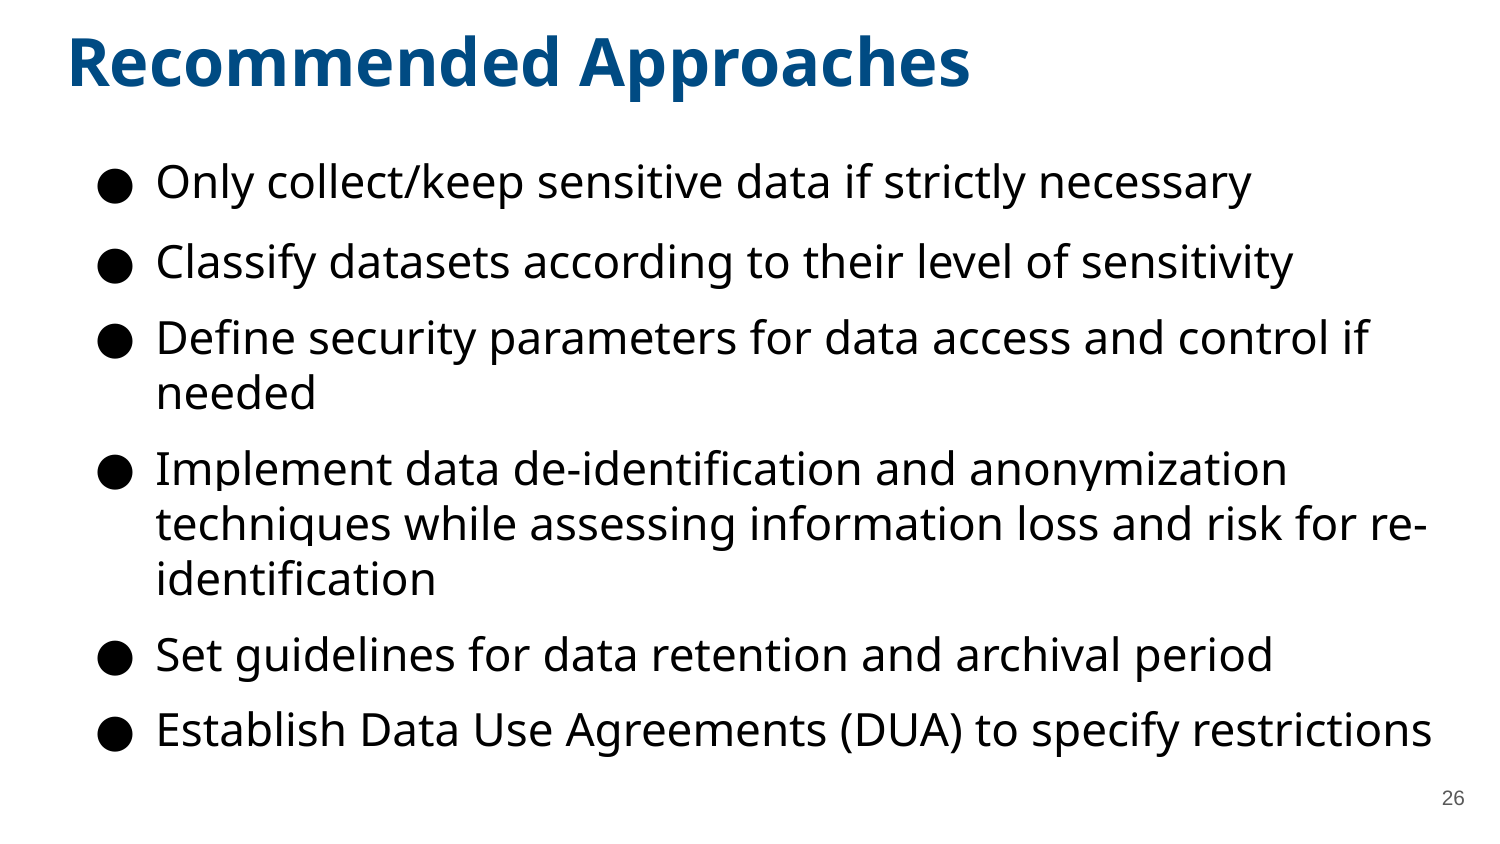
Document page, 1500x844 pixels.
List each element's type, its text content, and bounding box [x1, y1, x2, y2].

slide_number ‹#› [1389, 764, 1480, 830]
text_box Only collect/keep sensitive data if strictly necessary Classify datasets according to their level of sensitivity Define security parameters for data access and control if needed Implement data de-identification and anonymization techniques while assessing information loss and risk for re-identification Set guidelines for data retention and archival period Establish Data Use Agreements (DUA) to specify restrictions [65, 137, 1463, 772]
text_box Recommended Approaches [51, 13, 1449, 108]
